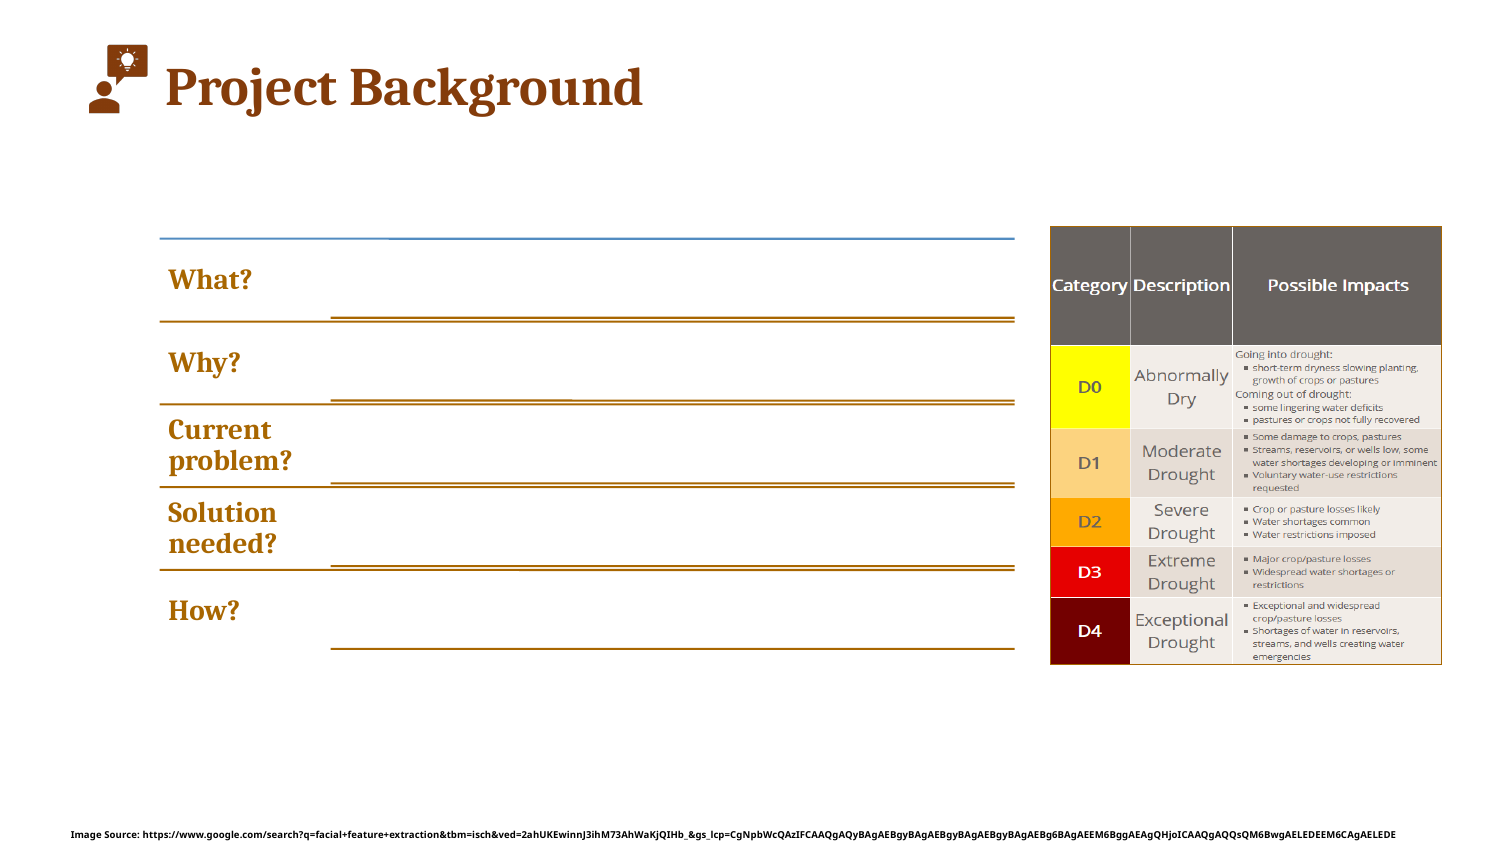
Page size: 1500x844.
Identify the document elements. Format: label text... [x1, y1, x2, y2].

title Project Background [150, 43, 1500, 149]
picture [76, 37, 160, 120]
text_box Image Source: https://www.google.com/search?q=facial+feature+extraction&tbm=isch&ved=2ahUKEwinnJ3ihM73AhWaKjQIHb_&gs_lcp=CgNpbWcQAzIFCAAQgAQyBAgAEBgyBAgAEBgyBAgAEBgyBAgAEBg6BAgAEEM6BggAEAgQHjoICAAQgAQQsQM6BwgAELEDEEM6CAgAELEDE [55, 807, 1442, 844]
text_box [159, 238, 1015, 653]
picture [1050, 226, 1442, 665]
